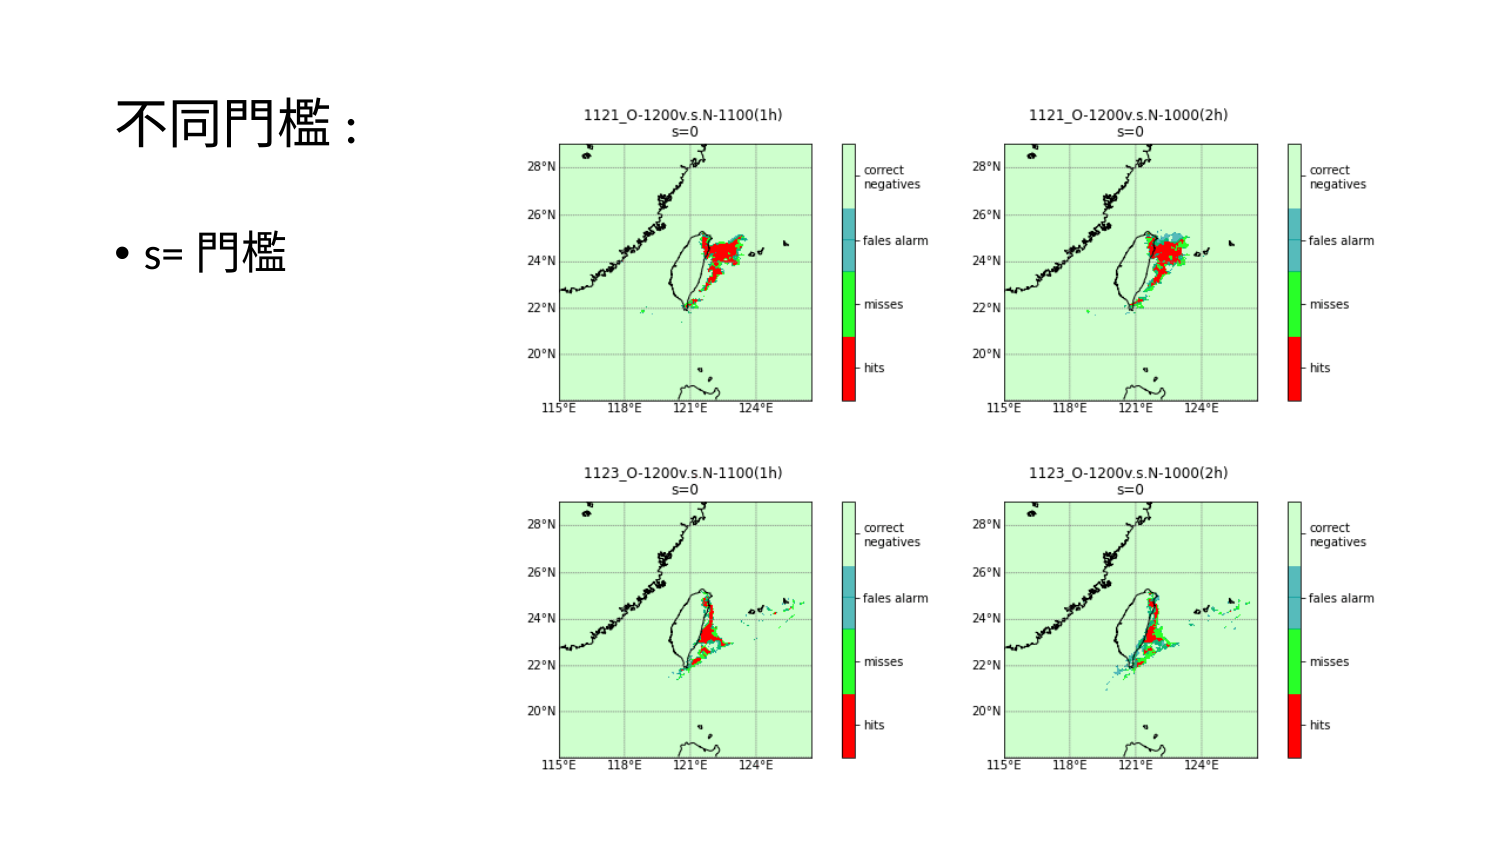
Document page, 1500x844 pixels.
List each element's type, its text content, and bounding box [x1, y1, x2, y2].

picture [963, 457, 1383, 780]
title 不同門檻: [103, 44, 1397, 208]
picture [517, 457, 937, 780]
list s=門檻 [103, 224, 1397, 760]
picture [517, 99, 937, 423]
picture [963, 99, 1383, 423]
